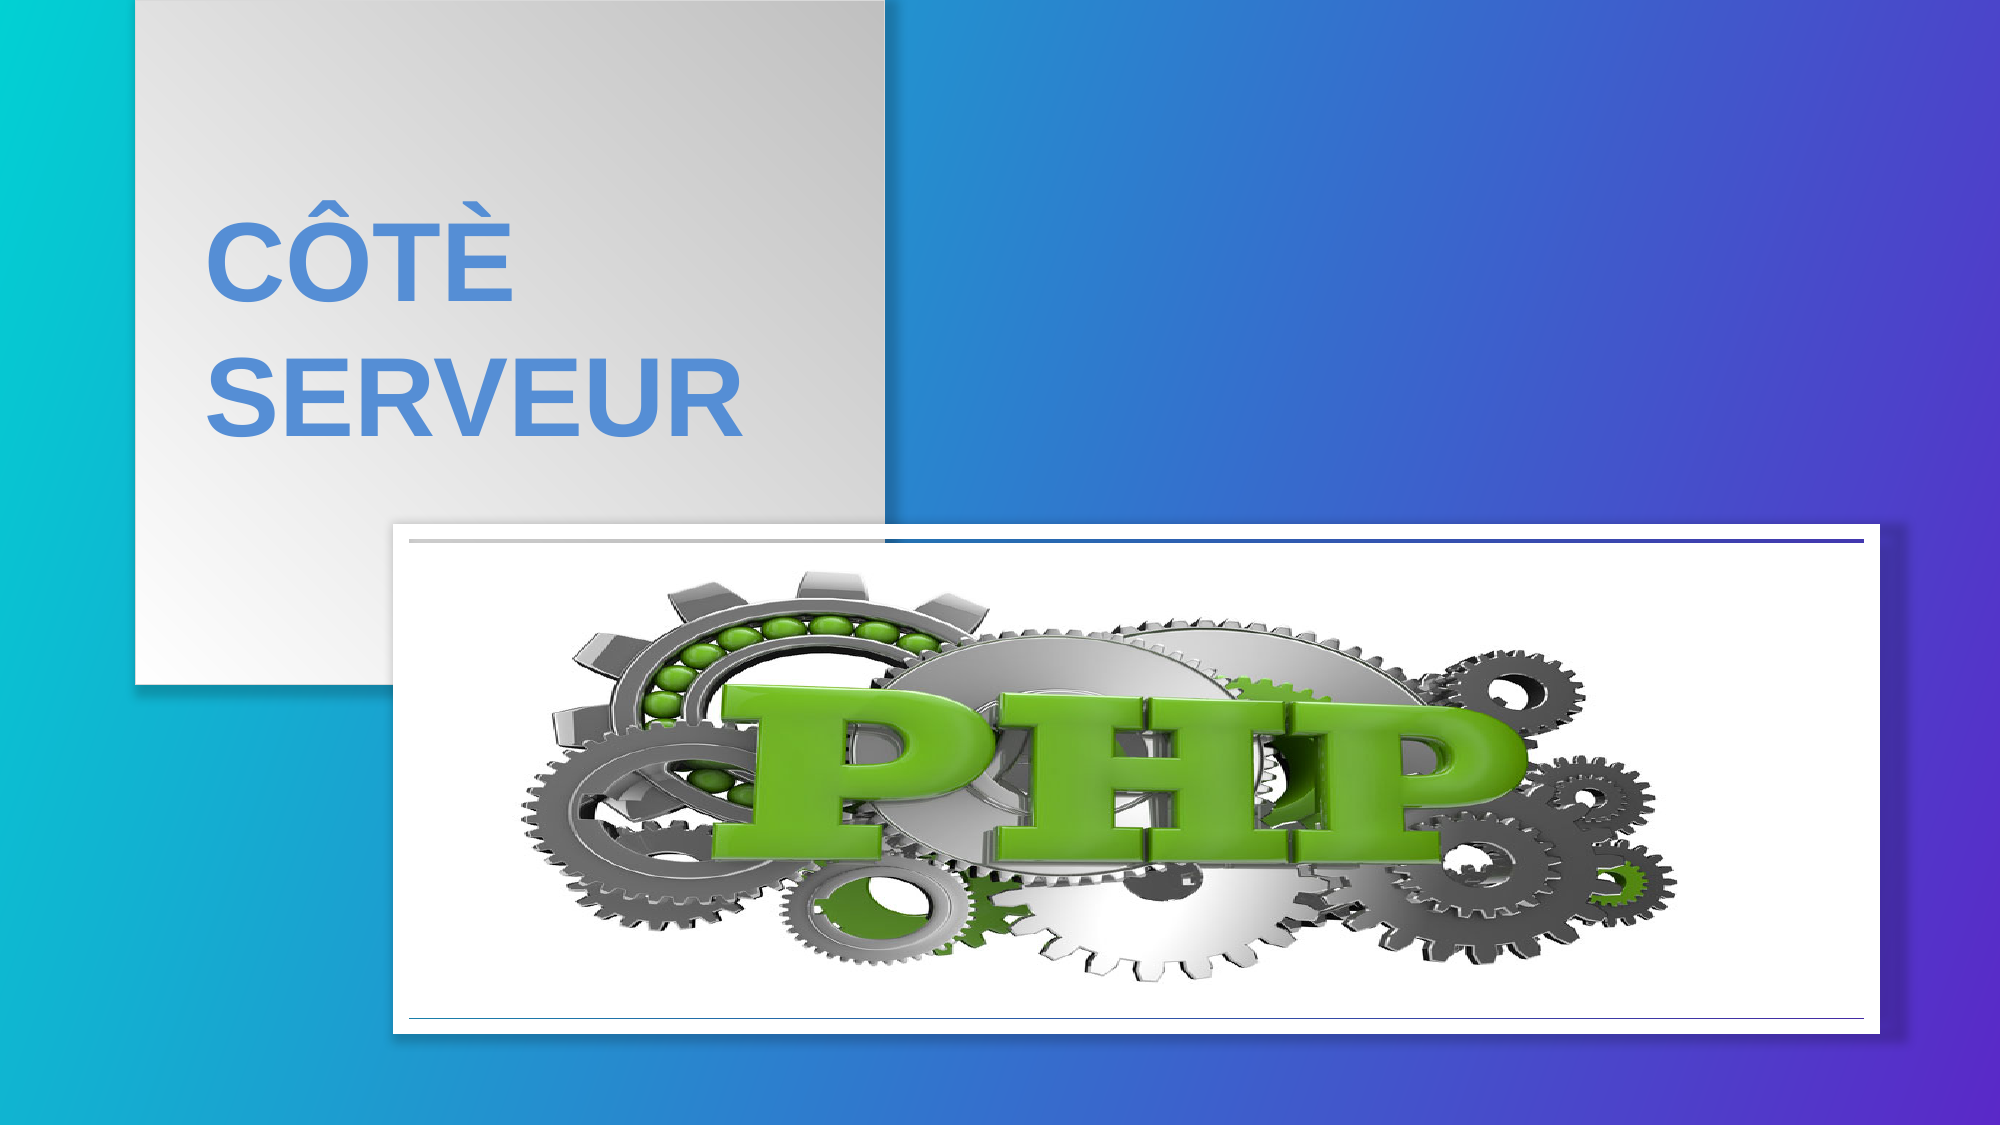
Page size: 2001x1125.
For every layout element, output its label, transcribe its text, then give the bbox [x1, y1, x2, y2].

text_box CÔTÈ SERVEUR [189, 181, 848, 467]
picture [408, 539, 1865, 1019]
